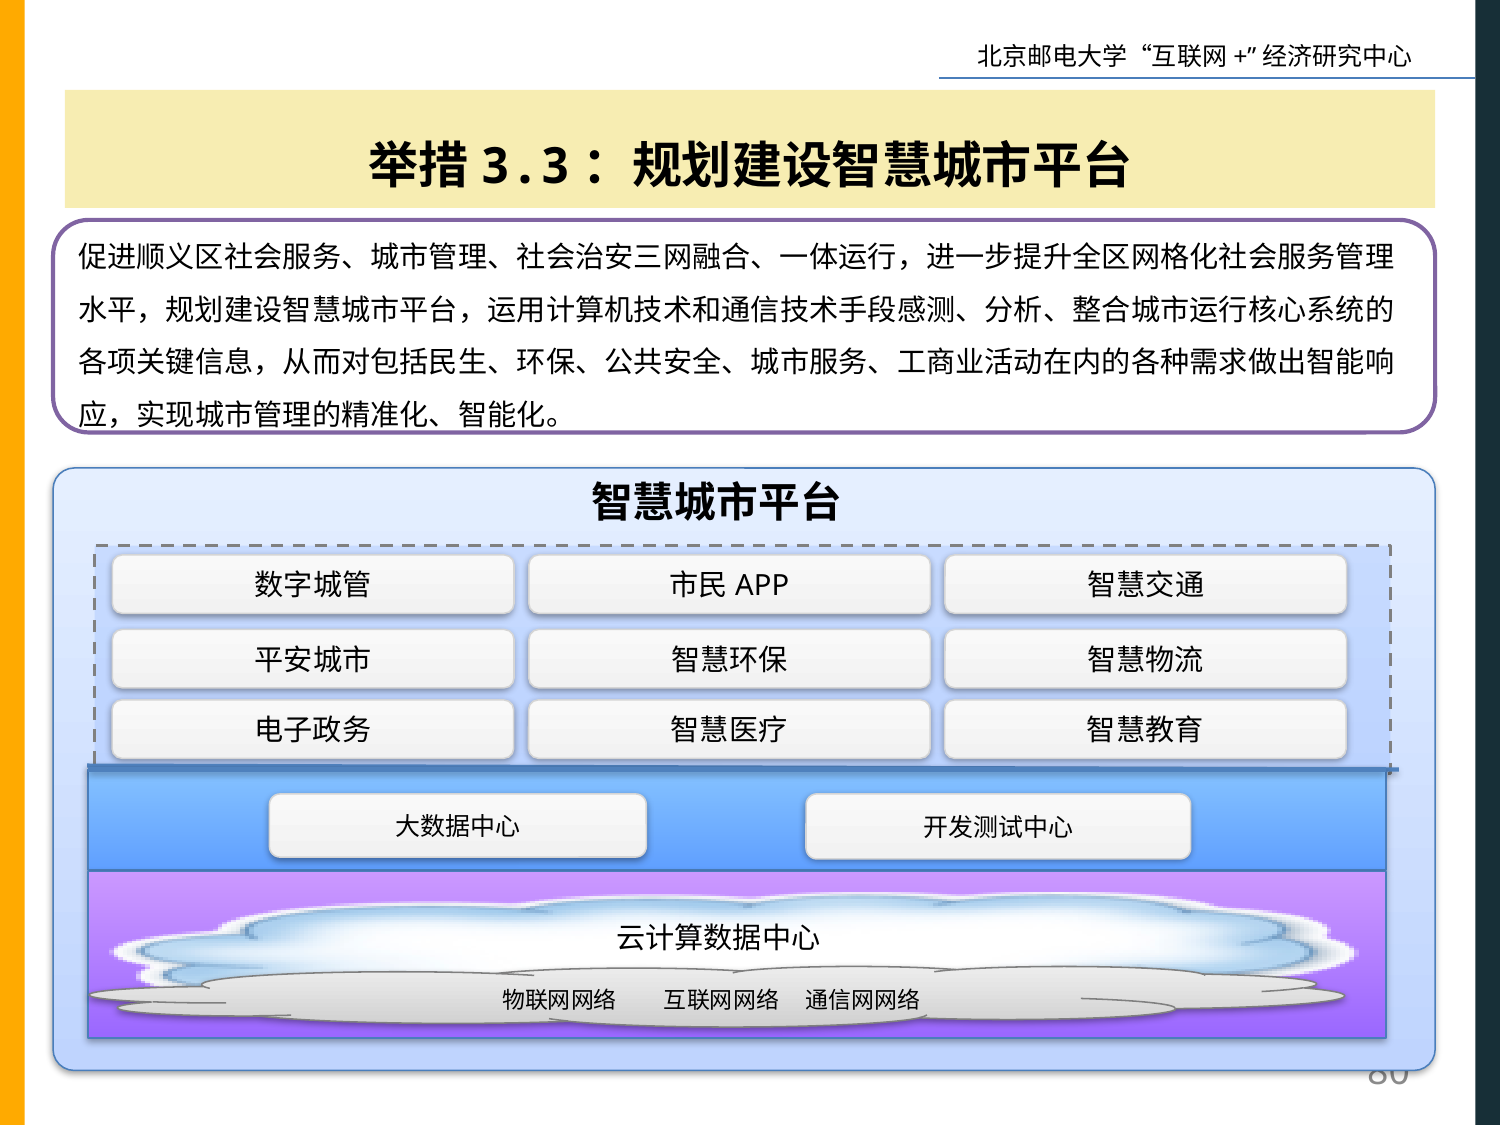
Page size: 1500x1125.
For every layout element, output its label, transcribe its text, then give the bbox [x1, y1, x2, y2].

text_box 促进顺义区社会服务、城市管理、社会治安三网融合、一体运行，进一步提升全区网格化社会服务管理水平，规划建设智慧城市平台，运用计算机技术和通信技术手段感测、分析、整合城市运行核心系统的各项关键信息，从而对包括民生、环保、公共安全、城市服务、工商业活动在内的各种需求做出智能响应，实现城市管理的精准化、智能化。 [50, 217, 1438, 435]
text_box 举措3.3：规划建设智慧城市平台 [63, 88, 1437, 210]
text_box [52, 467, 1436, 1071]
slide_number 80 [1074, 1079, 1425, 1103]
